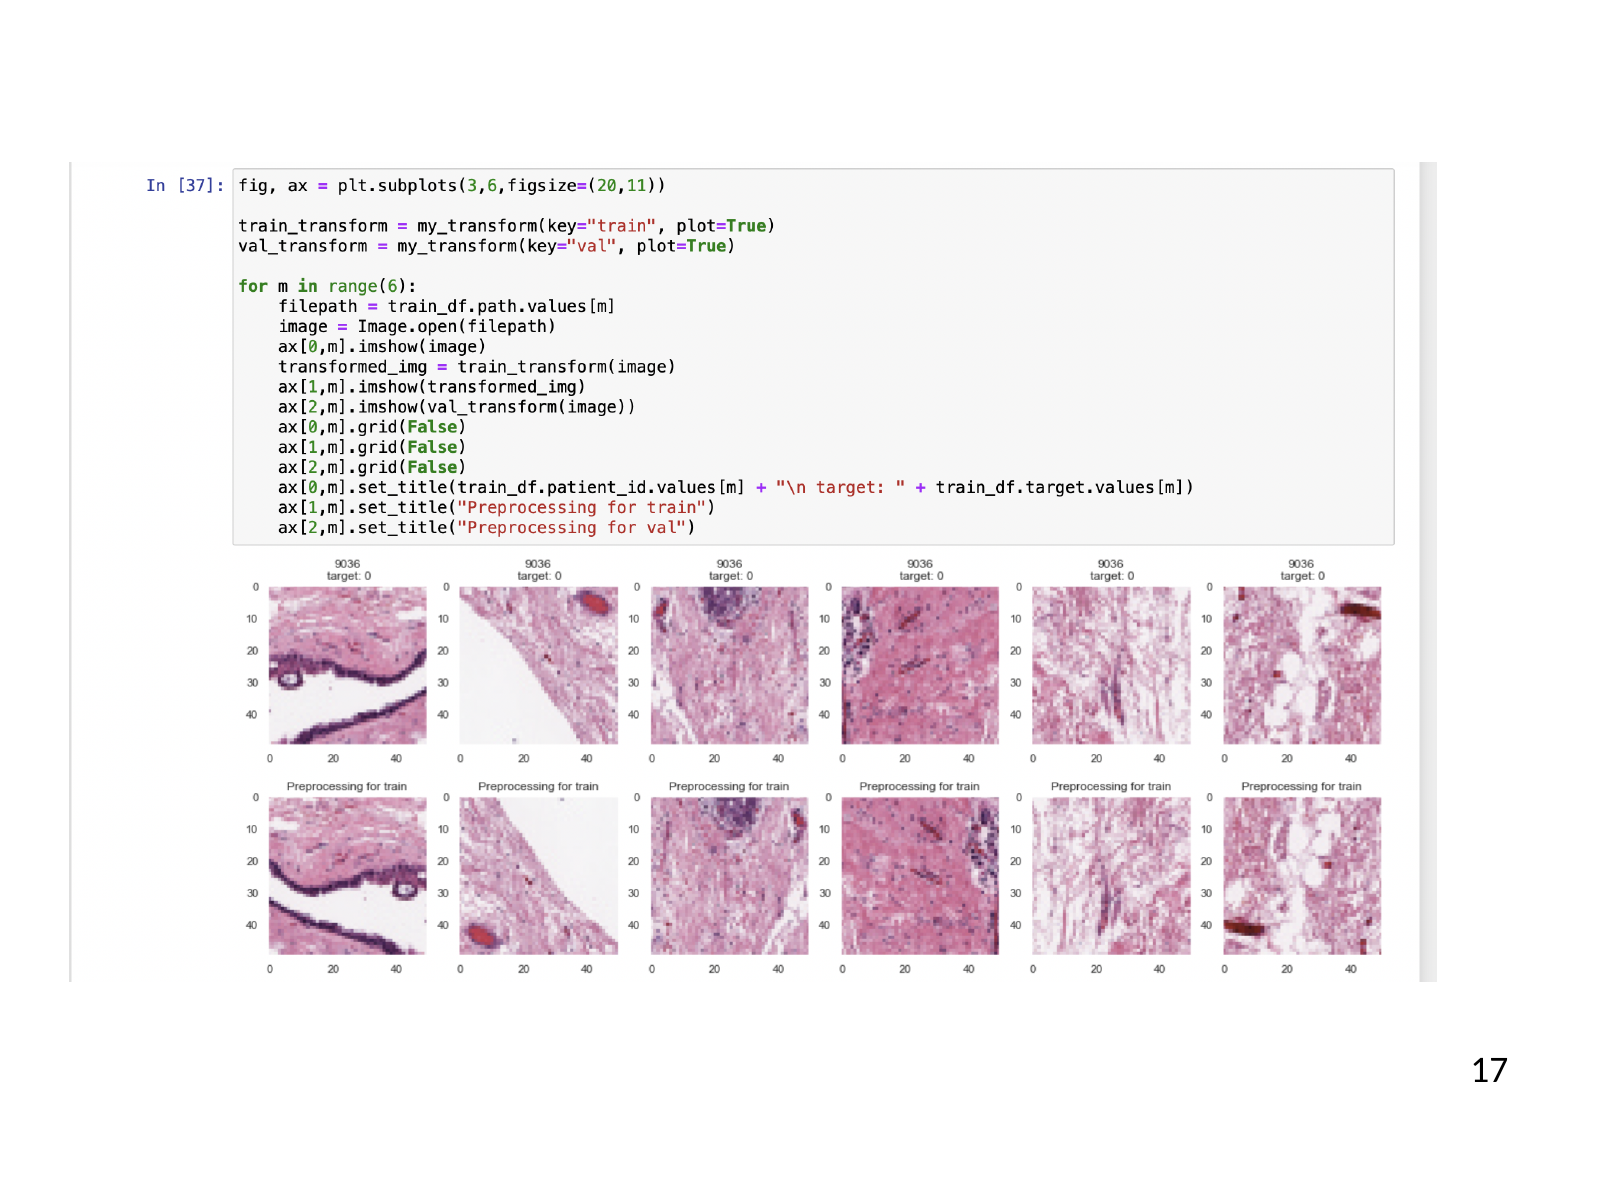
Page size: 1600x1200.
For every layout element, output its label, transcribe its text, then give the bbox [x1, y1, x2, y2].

picture [69, 162, 1438, 982]
text_box 17 [1462, 1037, 1598, 1098]
